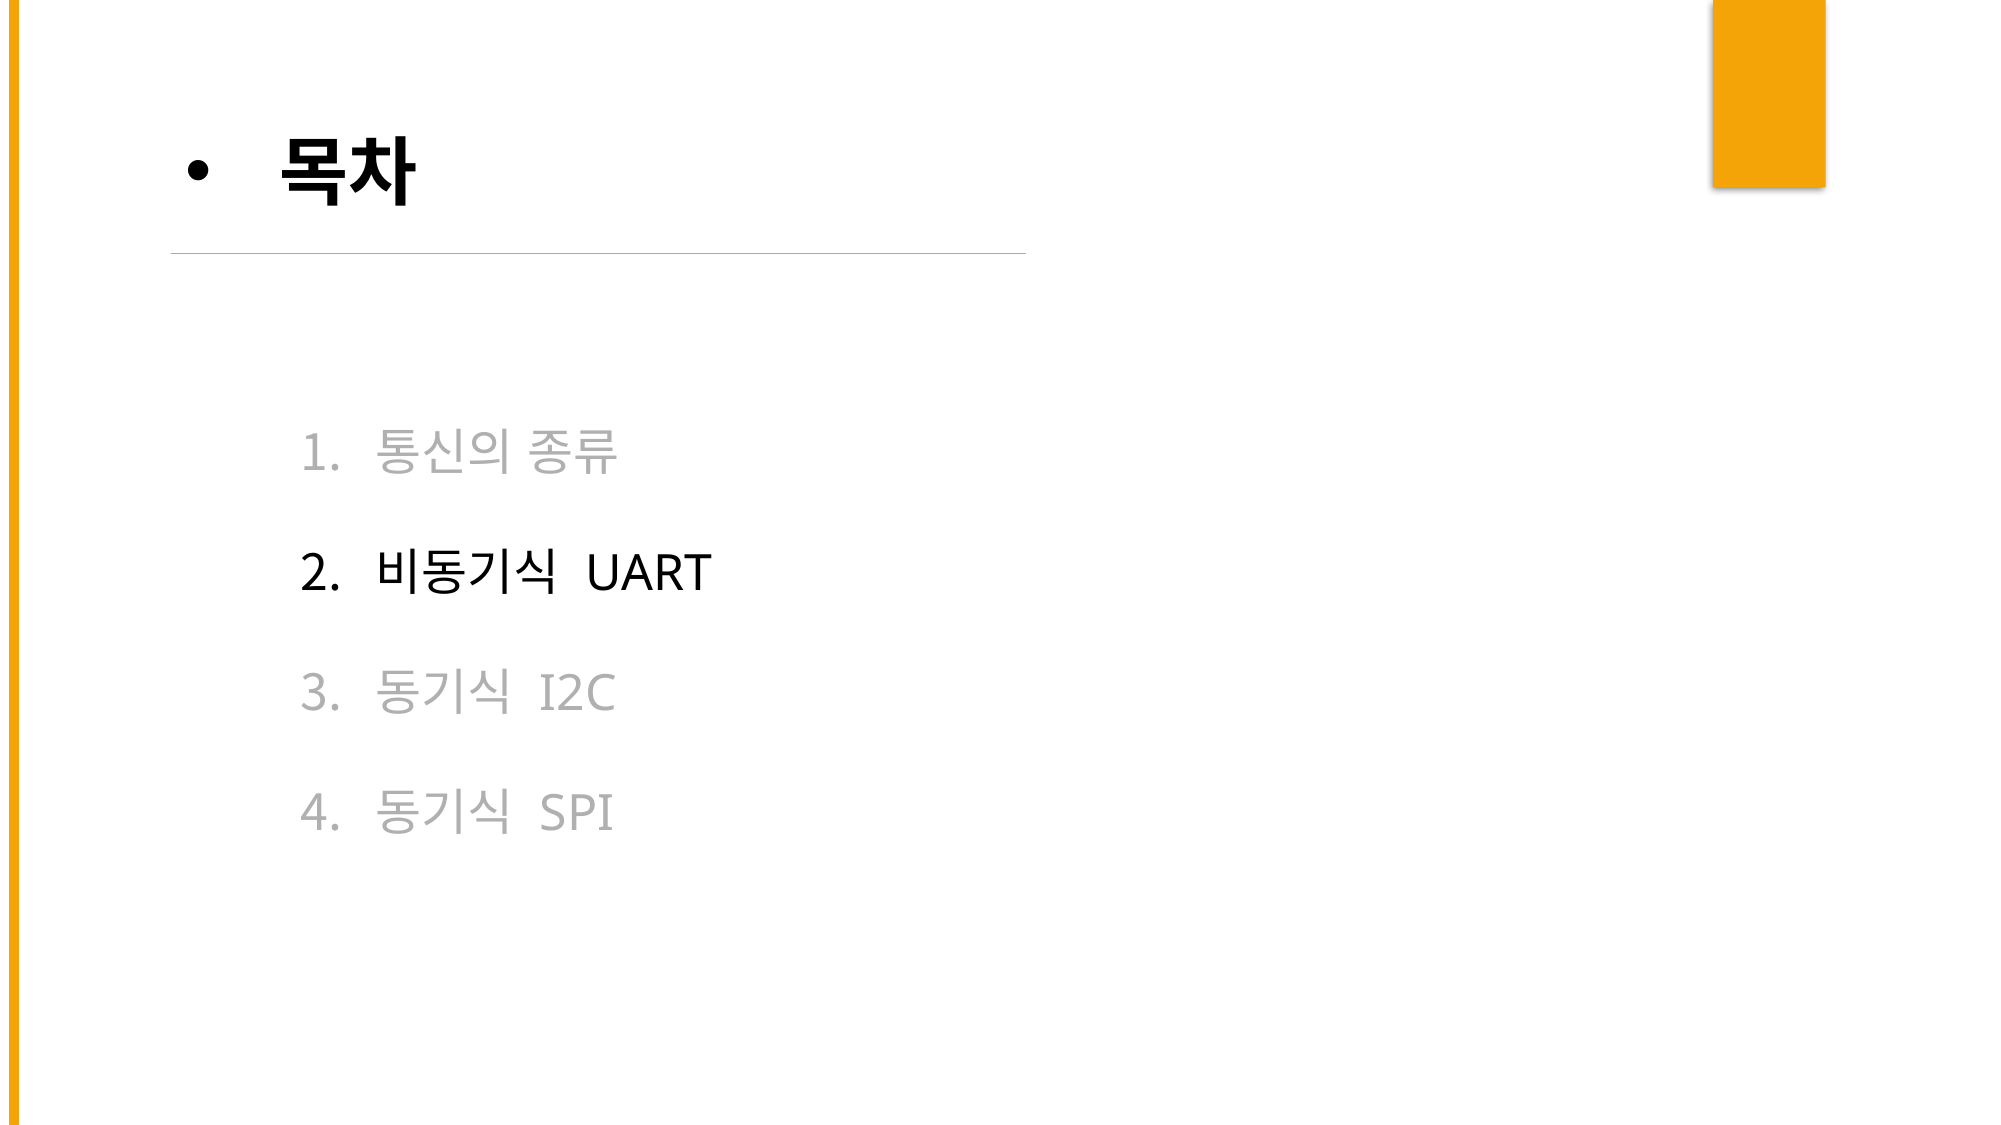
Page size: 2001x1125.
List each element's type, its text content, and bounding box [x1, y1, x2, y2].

text_box 통신의 종류 비동기식 UART 동기식 I2C 동기식 SPI [285, 352, 1286, 848]
text_box [9, 0, 19, 1125]
text_box 목차 [171, 116, 966, 222]
